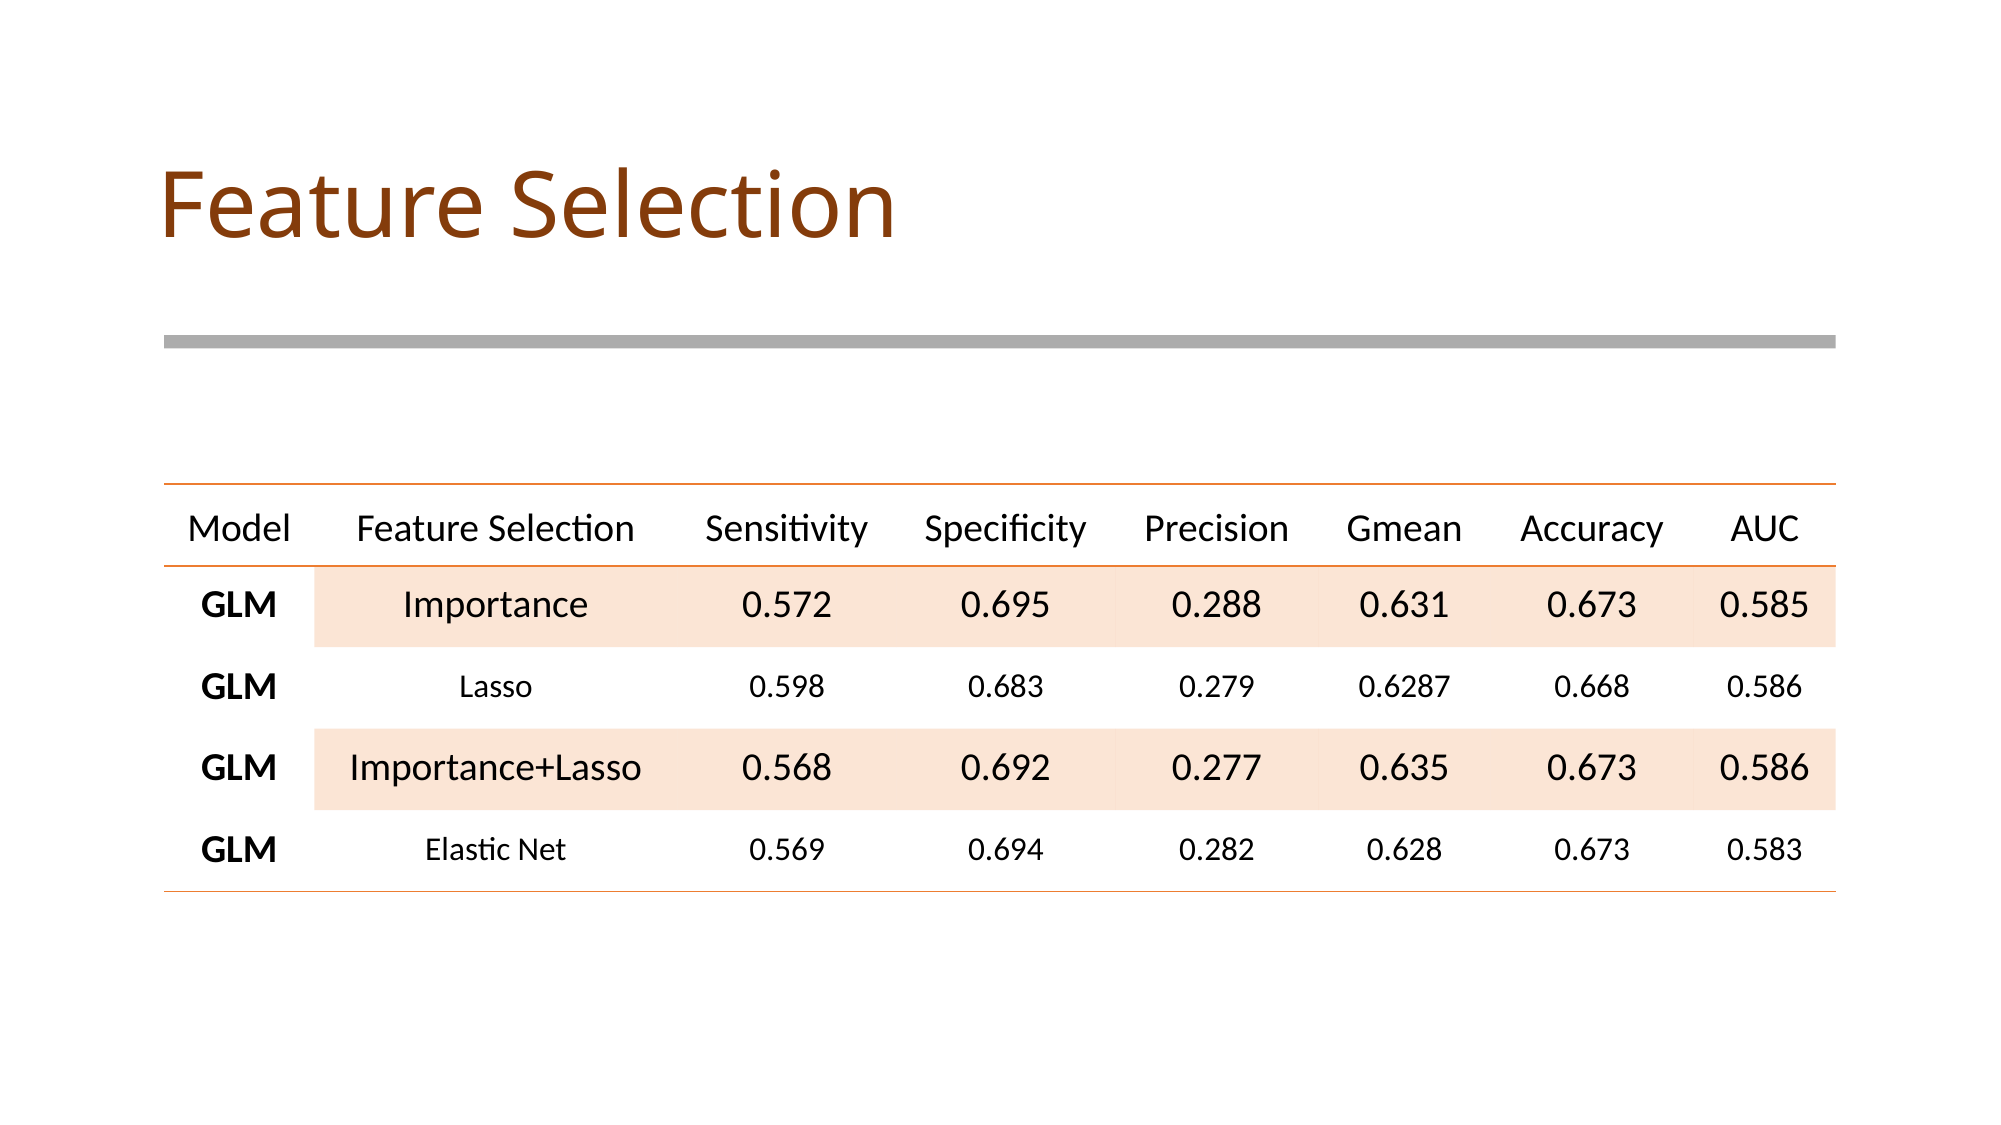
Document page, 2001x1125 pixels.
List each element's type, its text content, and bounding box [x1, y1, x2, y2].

table_cell 0.695 [896, 567, 1115, 647]
table_cell GLM [164, 729, 314, 810]
table_header Gmean [1319, 485, 1490, 565]
table_cell Elastic Net [314, 810, 678, 891]
table_cell 0.585 [1694, 567, 1836, 647]
table_cell 0.692 [896, 729, 1115, 810]
table_cell 0.583 [1694, 810, 1836, 891]
table_cell Importance+Lasso [314, 729, 678, 810]
table_cell Lasso [314, 647, 678, 729]
table_cell 0.668 [1490, 647, 1694, 729]
table_header AUC [1694, 485, 1836, 565]
table_cell 0.673 [1490, 567, 1694, 647]
table_cell 0.279 [1115, 647, 1319, 729]
table_cell 0.277 [1115, 729, 1319, 810]
table_cell 0.635 [1319, 729, 1490, 810]
table_cell 0.683 [896, 647, 1115, 729]
table_cell 0.586 [1694, 729, 1836, 810]
table_header Sensitivity [678, 485, 896, 565]
table_header Precision [1115, 485, 1319, 565]
table_cell GLM [164, 567, 314, 647]
table_cell 0.631 [1319, 567, 1490, 647]
table_cell 0.282 [1115, 810, 1319, 891]
table_cell 0.6287 [1319, 647, 1490, 729]
table_header Specificity [896, 485, 1115, 565]
text_box [163, 334, 1837, 349]
table_header Accuracy [1490, 485, 1694, 565]
table_cell 0.586 [1694, 647, 1836, 729]
table_cell 0.673 [1490, 810, 1694, 891]
title Feature Selection [142, 99, 1858, 317]
table_cell 0.673 [1490, 729, 1694, 810]
table_cell 0.694 [896, 810, 1115, 891]
table_cell 0.598 [678, 647, 896, 729]
table_cell GLM [164, 647, 314, 729]
table_cell 0.628 [1319, 810, 1490, 891]
table_cell Importance [314, 567, 678, 647]
table_header Feature Selection [314, 485, 678, 565]
table_cell 0.288 [1115, 567, 1319, 647]
table_cell 0.568 [678, 729, 896, 810]
table_cell 0.569 [678, 810, 896, 891]
table_cell 0.572 [678, 567, 896, 647]
table_header Model [164, 485, 314, 565]
table_cell GLM [164, 810, 314, 891]
